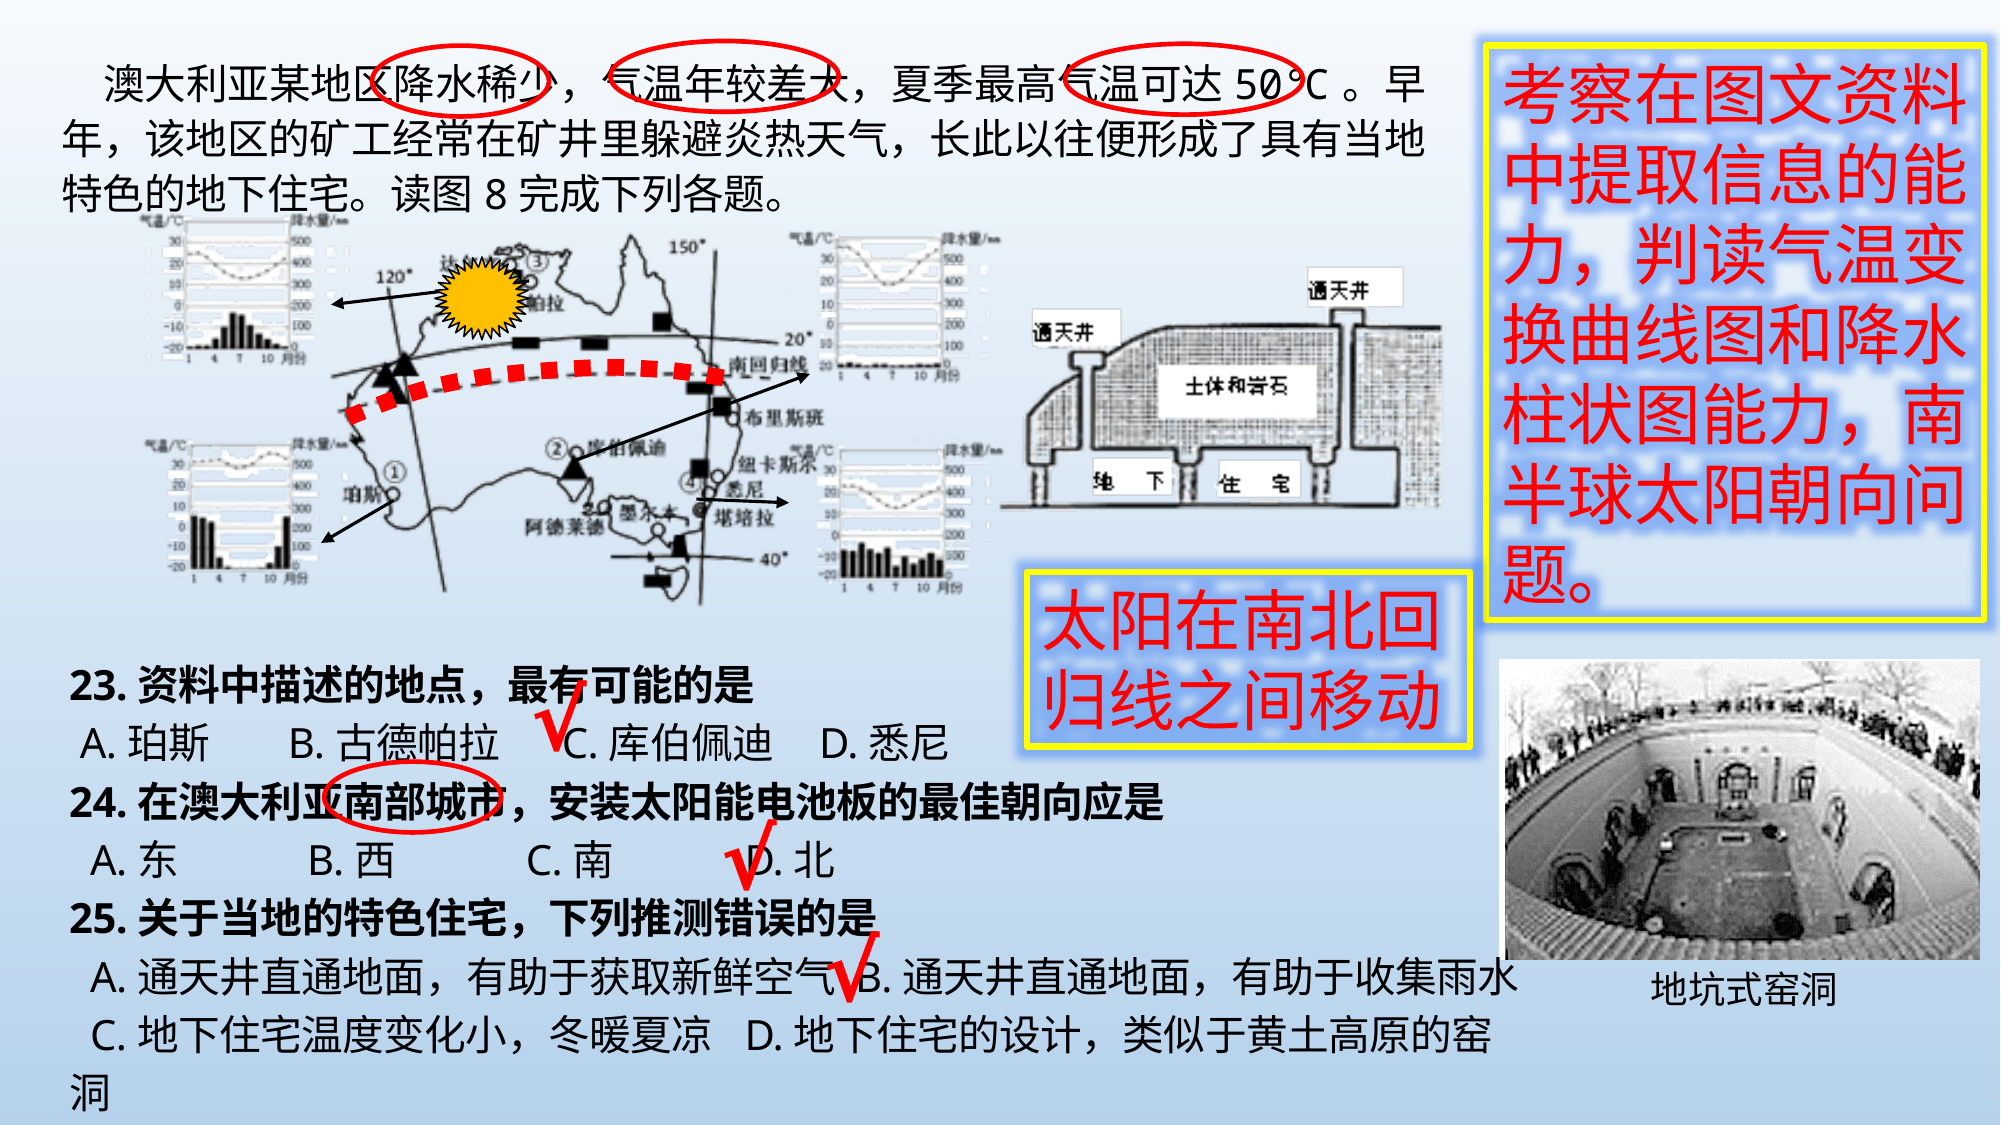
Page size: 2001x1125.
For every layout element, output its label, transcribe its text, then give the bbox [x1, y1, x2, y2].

text_box 太阳在南北回归线之间移动 [1026, 571, 1471, 747]
text_box √ [810, 910, 899, 1026]
text_box 考察在图文资料中提取信息的能力，判读气温变换曲线图和降水柱状图能力，南半球太阳朝向问题。 [1486, 45, 1984, 621]
text_box 23.资料中描述的地点，最有可能的是 A.珀斯 B.古德帕拉 C.库伯佩迪 D.悉尼 24.在澳大利亚南部城市，安装太阳能电池板的最佳朝向应是 A.东 B.西 C.南 D.北 25.关于当地的特色住宅，下列推测错误的是 A.通天井直通地面，有助于获取新鲜空气 B.通天井直通地面，有助于收集雨水 C.地下住宅温度变化小，冬暖夏凉 D.地下住宅的设计，类似于黄土高原的窑洞 [54, 643, 1535, 1125]
text_box [371, 45, 550, 117]
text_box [135, 205, 1453, 619]
text_box 澳大利亚某地区降水稀少，气温年较差大，夏季最高气温可达50℃。早年，该地区的矿工经常在矿井里躲避炎热天气，长此以往便形成了具有当地特色的地下住宅。读图8完成下列各题。 [47, 45, 1440, 226]
text_box √ [516, 660, 605, 775]
text_box [324, 761, 502, 833]
text_box √ [706, 798, 795, 914]
text_box [1065, 43, 1303, 115]
text_box [610, 40, 839, 112]
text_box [1499, 659, 1984, 1027]
